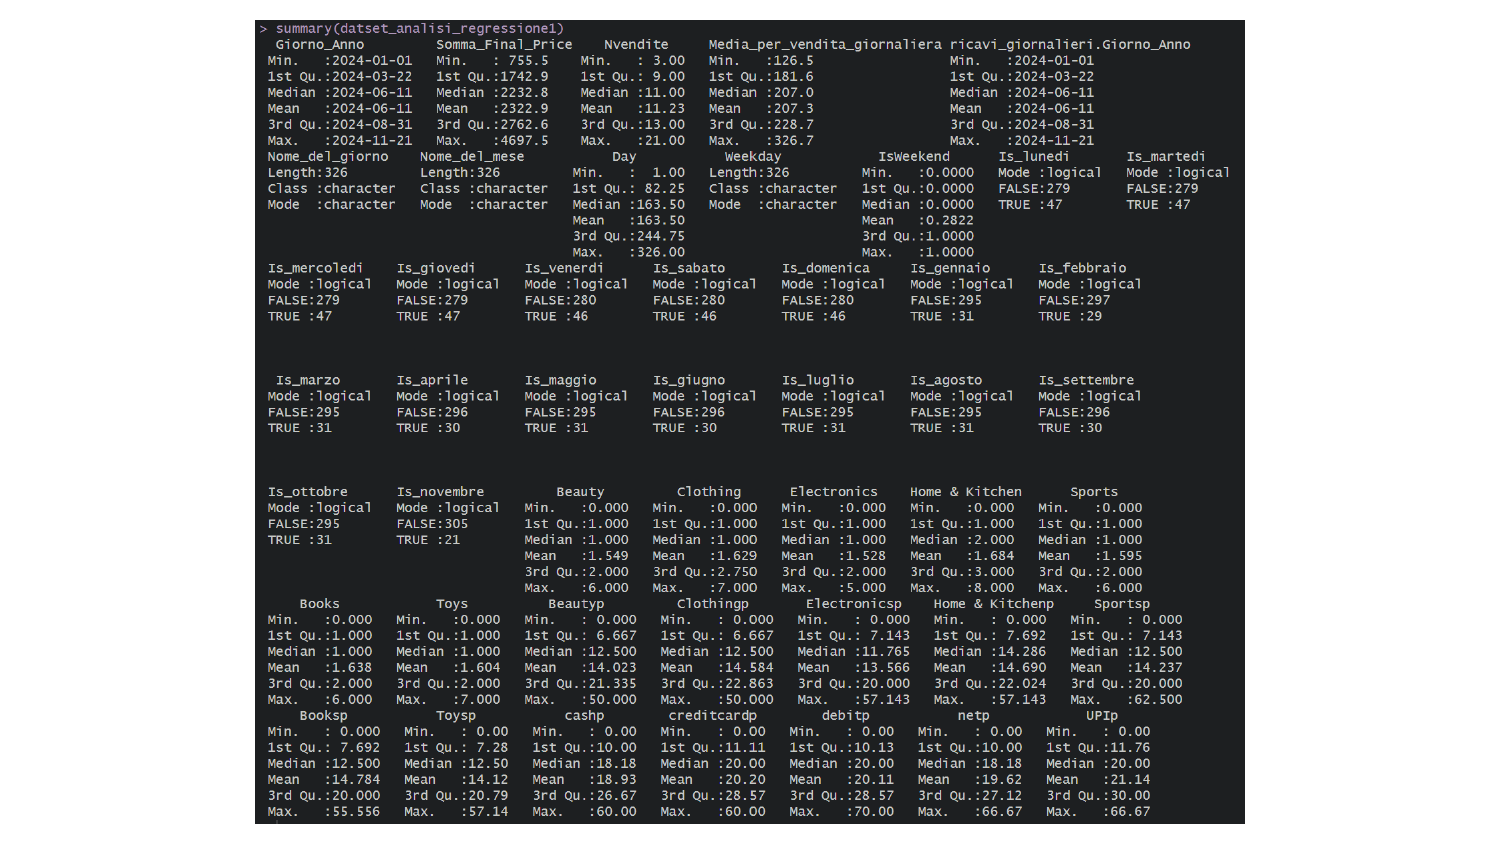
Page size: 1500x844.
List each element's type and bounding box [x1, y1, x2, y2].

picture [255, 19, 1245, 824]
